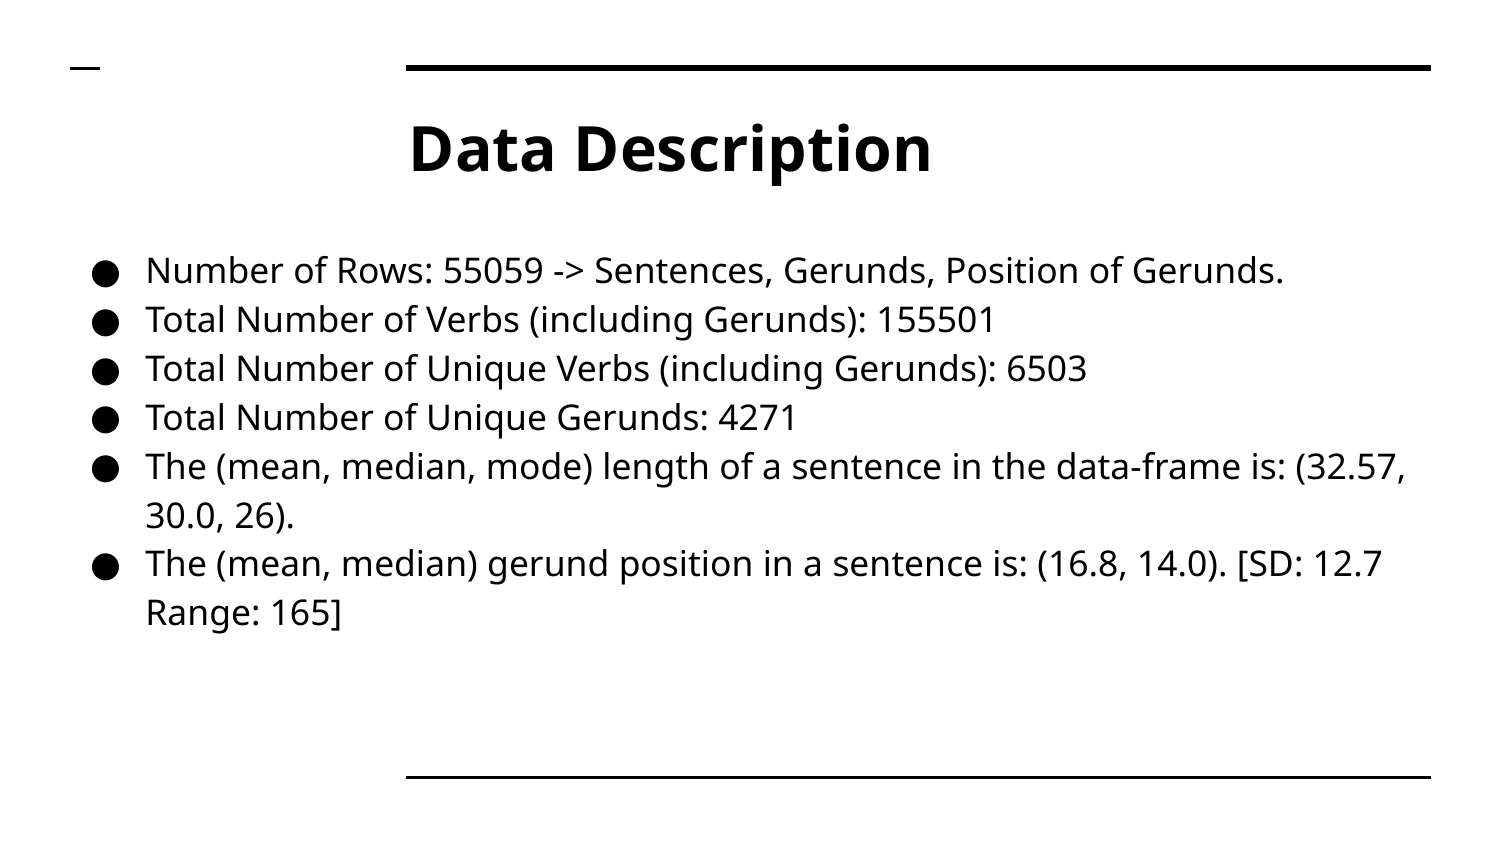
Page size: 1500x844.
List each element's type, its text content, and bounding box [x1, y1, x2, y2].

list Number of Rows: 55059 -> Sentences, Gerunds, Position of Gerunds. Total Number of Verbs (including Gerunds): 155501 Total Number of Unique Verbs (including Gerunds): 6503 Total Number of Unique Gerunds: 4271 The (mean, median, mode) length of a sentence in the data-frame is: (32.57, 30.0, 26). The (mean, median) gerund position in a sentence is: (16.8, 14.0). [SD: 12.7 Range: 165] [55, 226, 1431, 783]
title Data Description [393, 94, 1431, 199]
